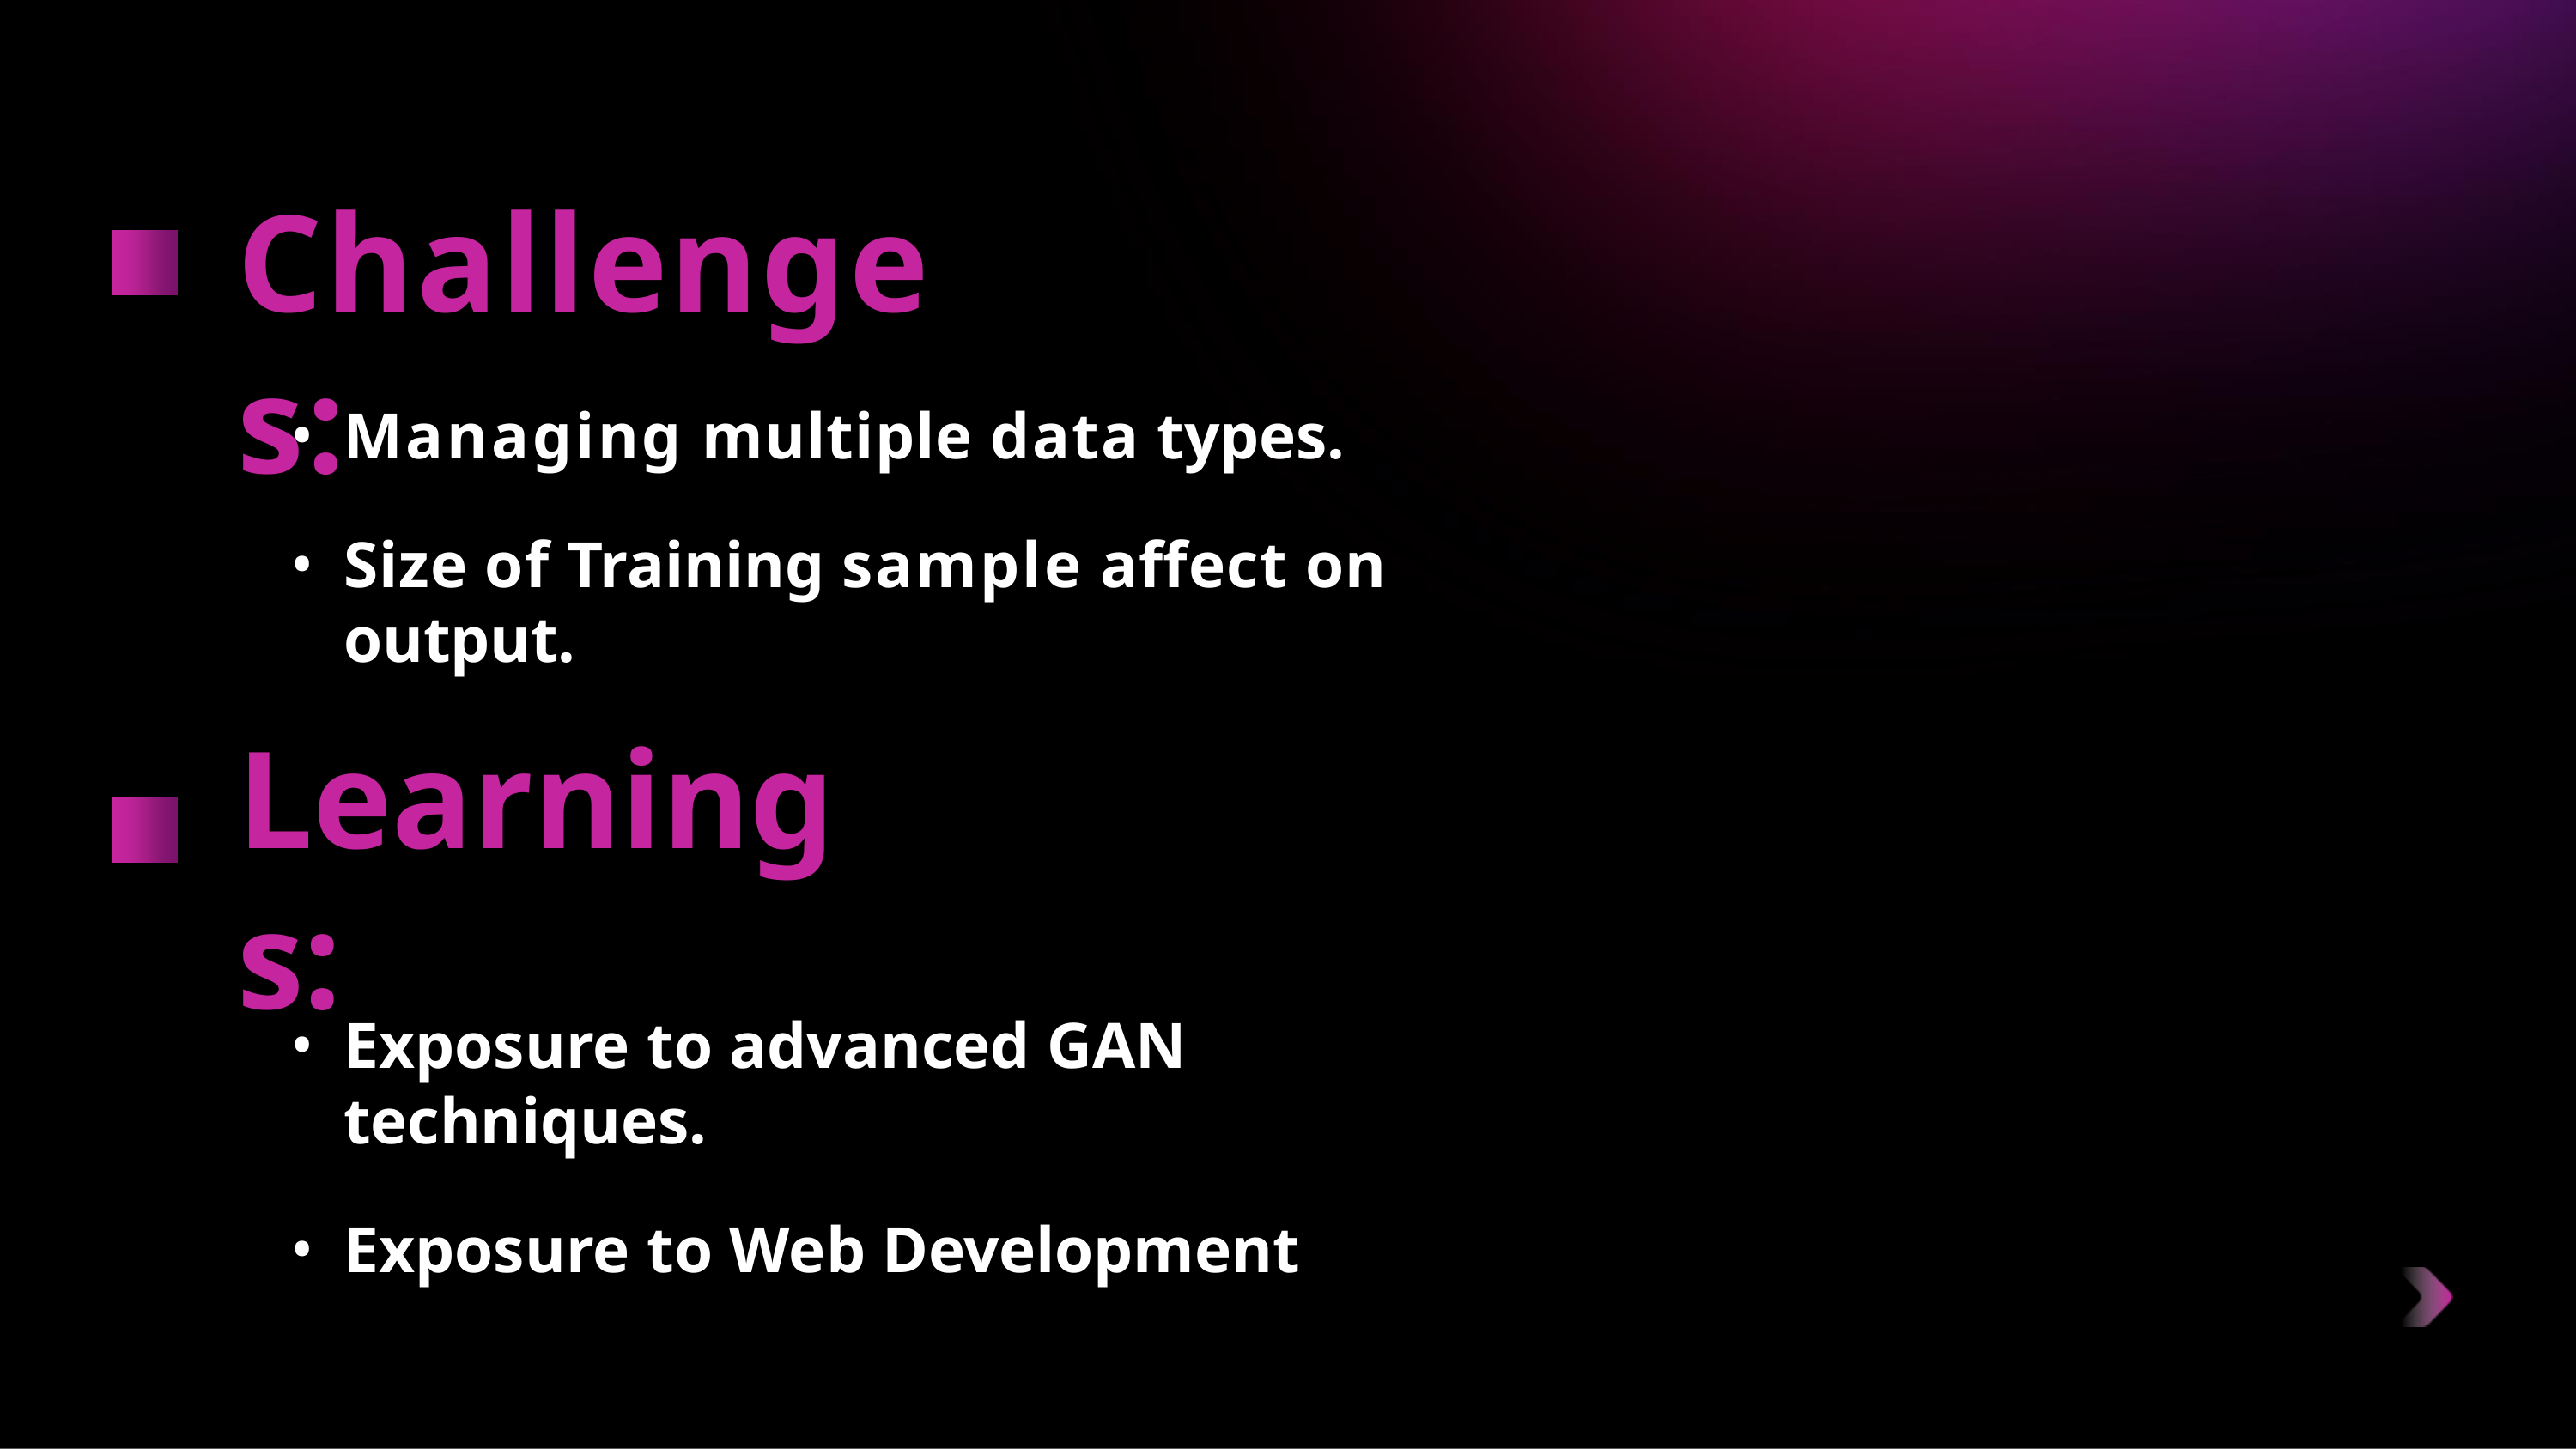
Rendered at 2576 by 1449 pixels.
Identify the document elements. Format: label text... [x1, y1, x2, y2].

text_box Exposure to advanced GAN techniques. Exposure to Web Development [289, 1003, 1496, 1286]
text_box Managing multiple data types. Size of Training sample affect on output. [289, 393, 892, 676]
title Challenges: [235, 176, 892, 500]
picture [898, 0, 2576, 762]
picture [2394, 1267, 2453, 1327]
picture [112, 797, 178, 863]
text_box Learnings: [235, 712, 892, 1037]
picture [112, 230, 178, 295]
